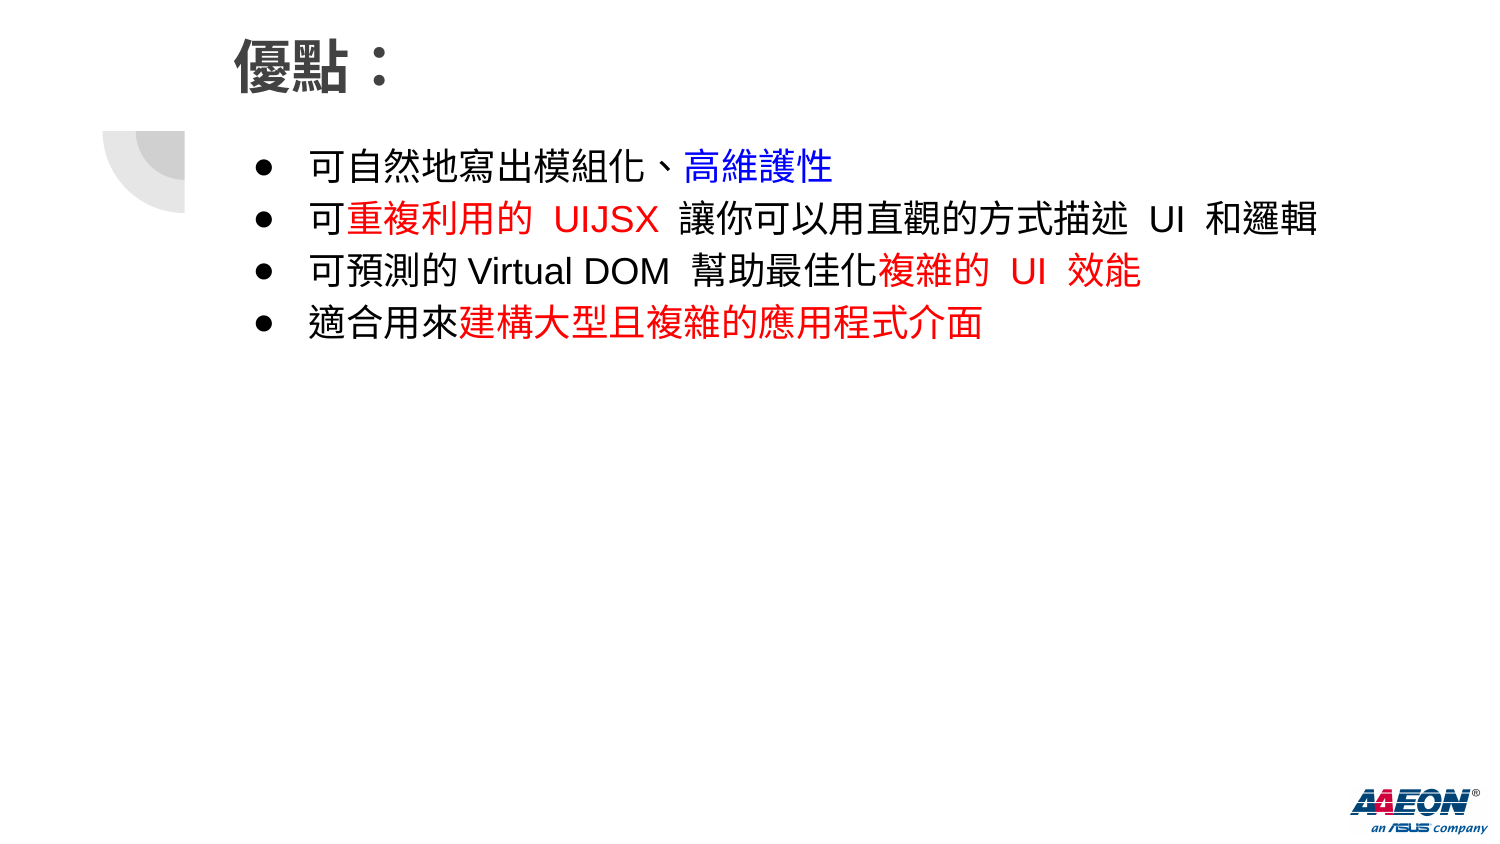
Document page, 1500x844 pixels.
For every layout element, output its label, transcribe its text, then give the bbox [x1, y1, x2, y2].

picture [1348, 787, 1489, 836]
list 可自然地寫出模組化、高維護性 可重複利用的 UIJSX 讓你可以用直觀的方式描述 UI 和邏輯 可預測的Virtual DOM 幫助最佳化複雜的 UI 效能 適合用來建構大型且複雜的應用程式介面 [218, 121, 1373, 539]
title 優點： [218, 14, 1373, 121]
